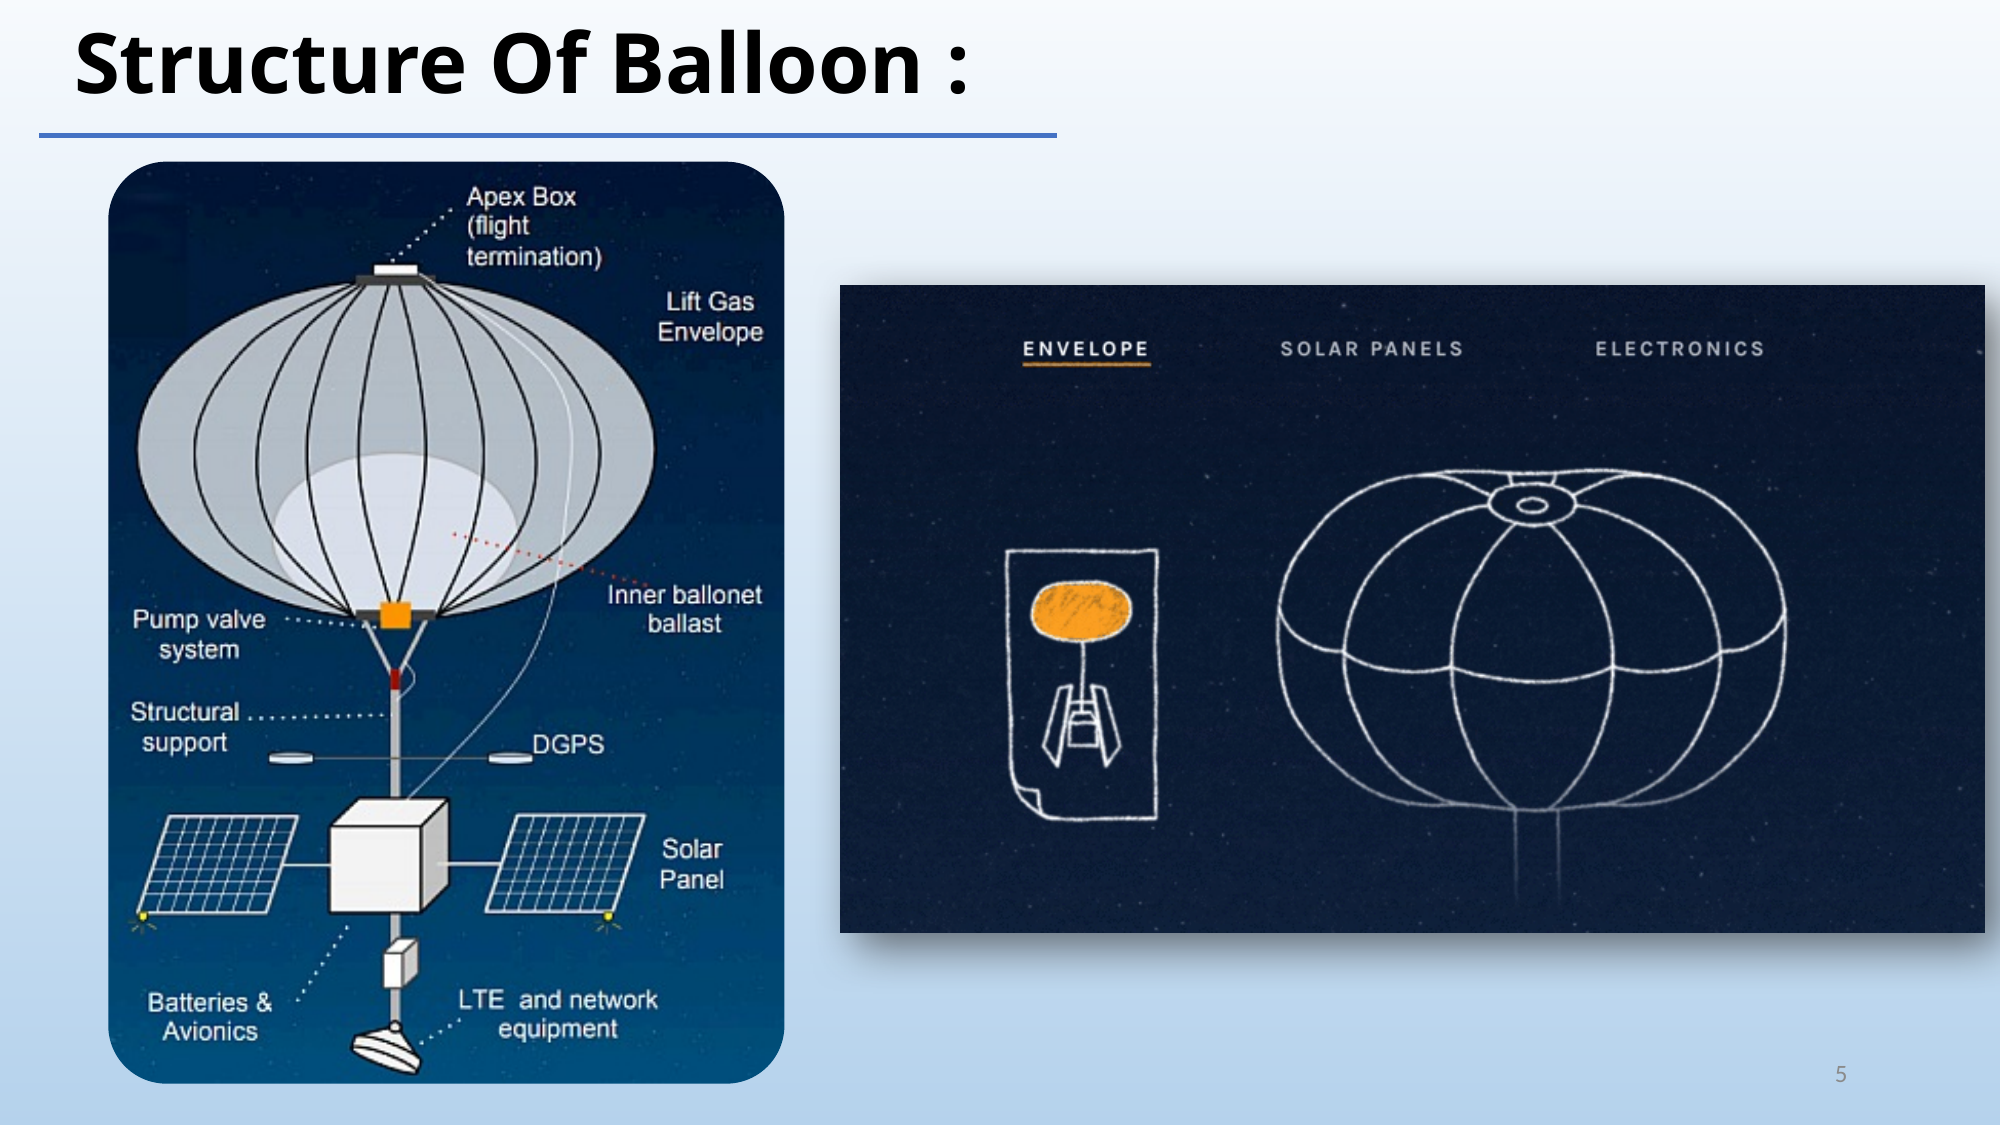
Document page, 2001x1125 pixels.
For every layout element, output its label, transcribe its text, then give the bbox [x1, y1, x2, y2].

text_box Structure Of Balloon : [59, 2, 986, 118]
slide_number 5 [1412, 1042, 1863, 1103]
picture [108, 161, 785, 1084]
picture [840, 285, 1985, 933]
